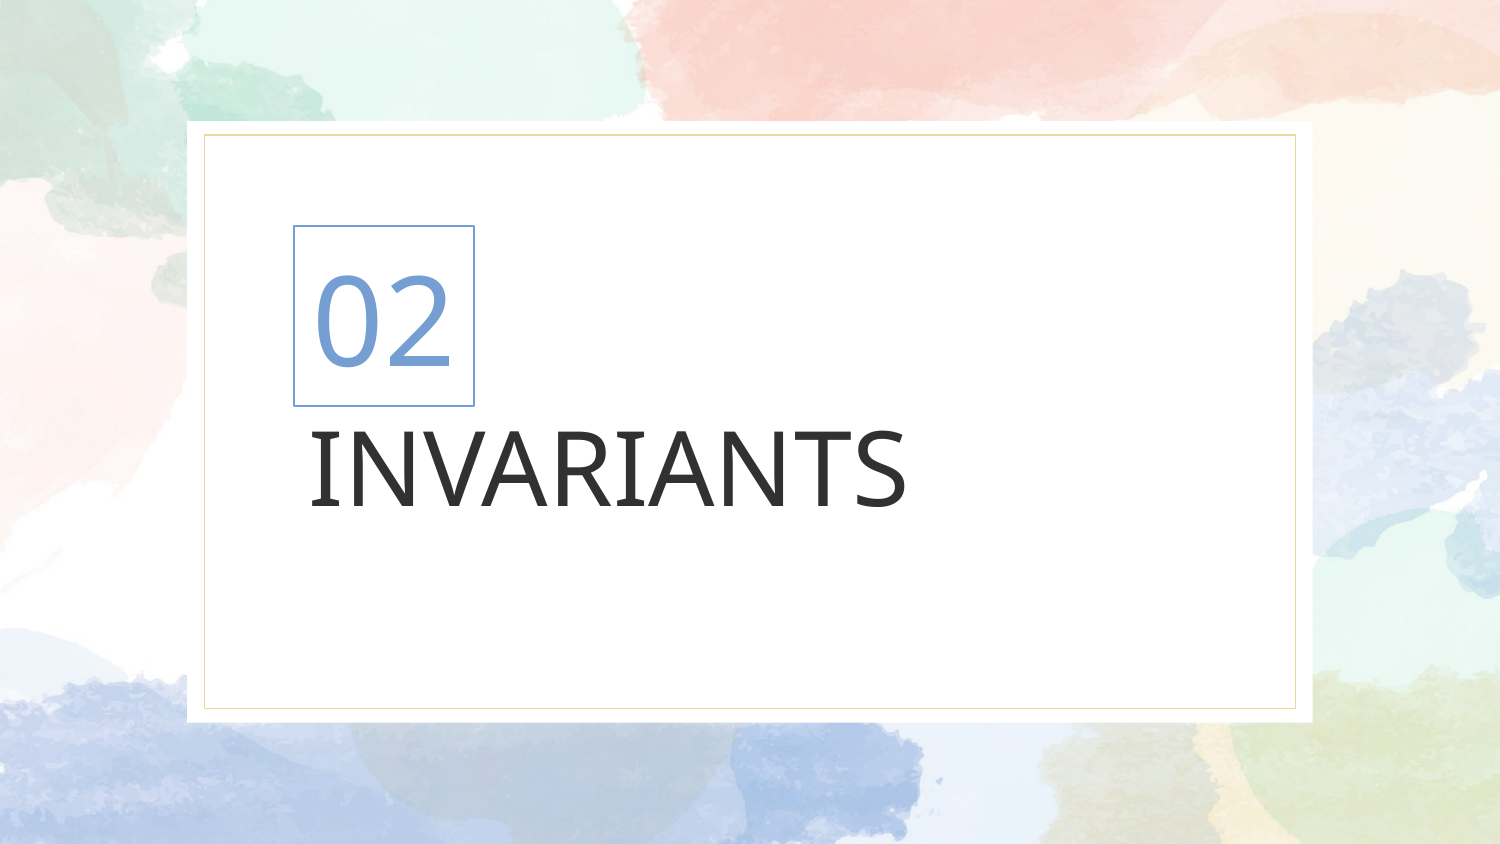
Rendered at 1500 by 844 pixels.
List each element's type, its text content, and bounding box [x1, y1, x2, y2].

picture [0, 0, 1500, 844]
title INVARIANTS [294, 404, 1019, 543]
title 02 [293, 225, 475, 407]
